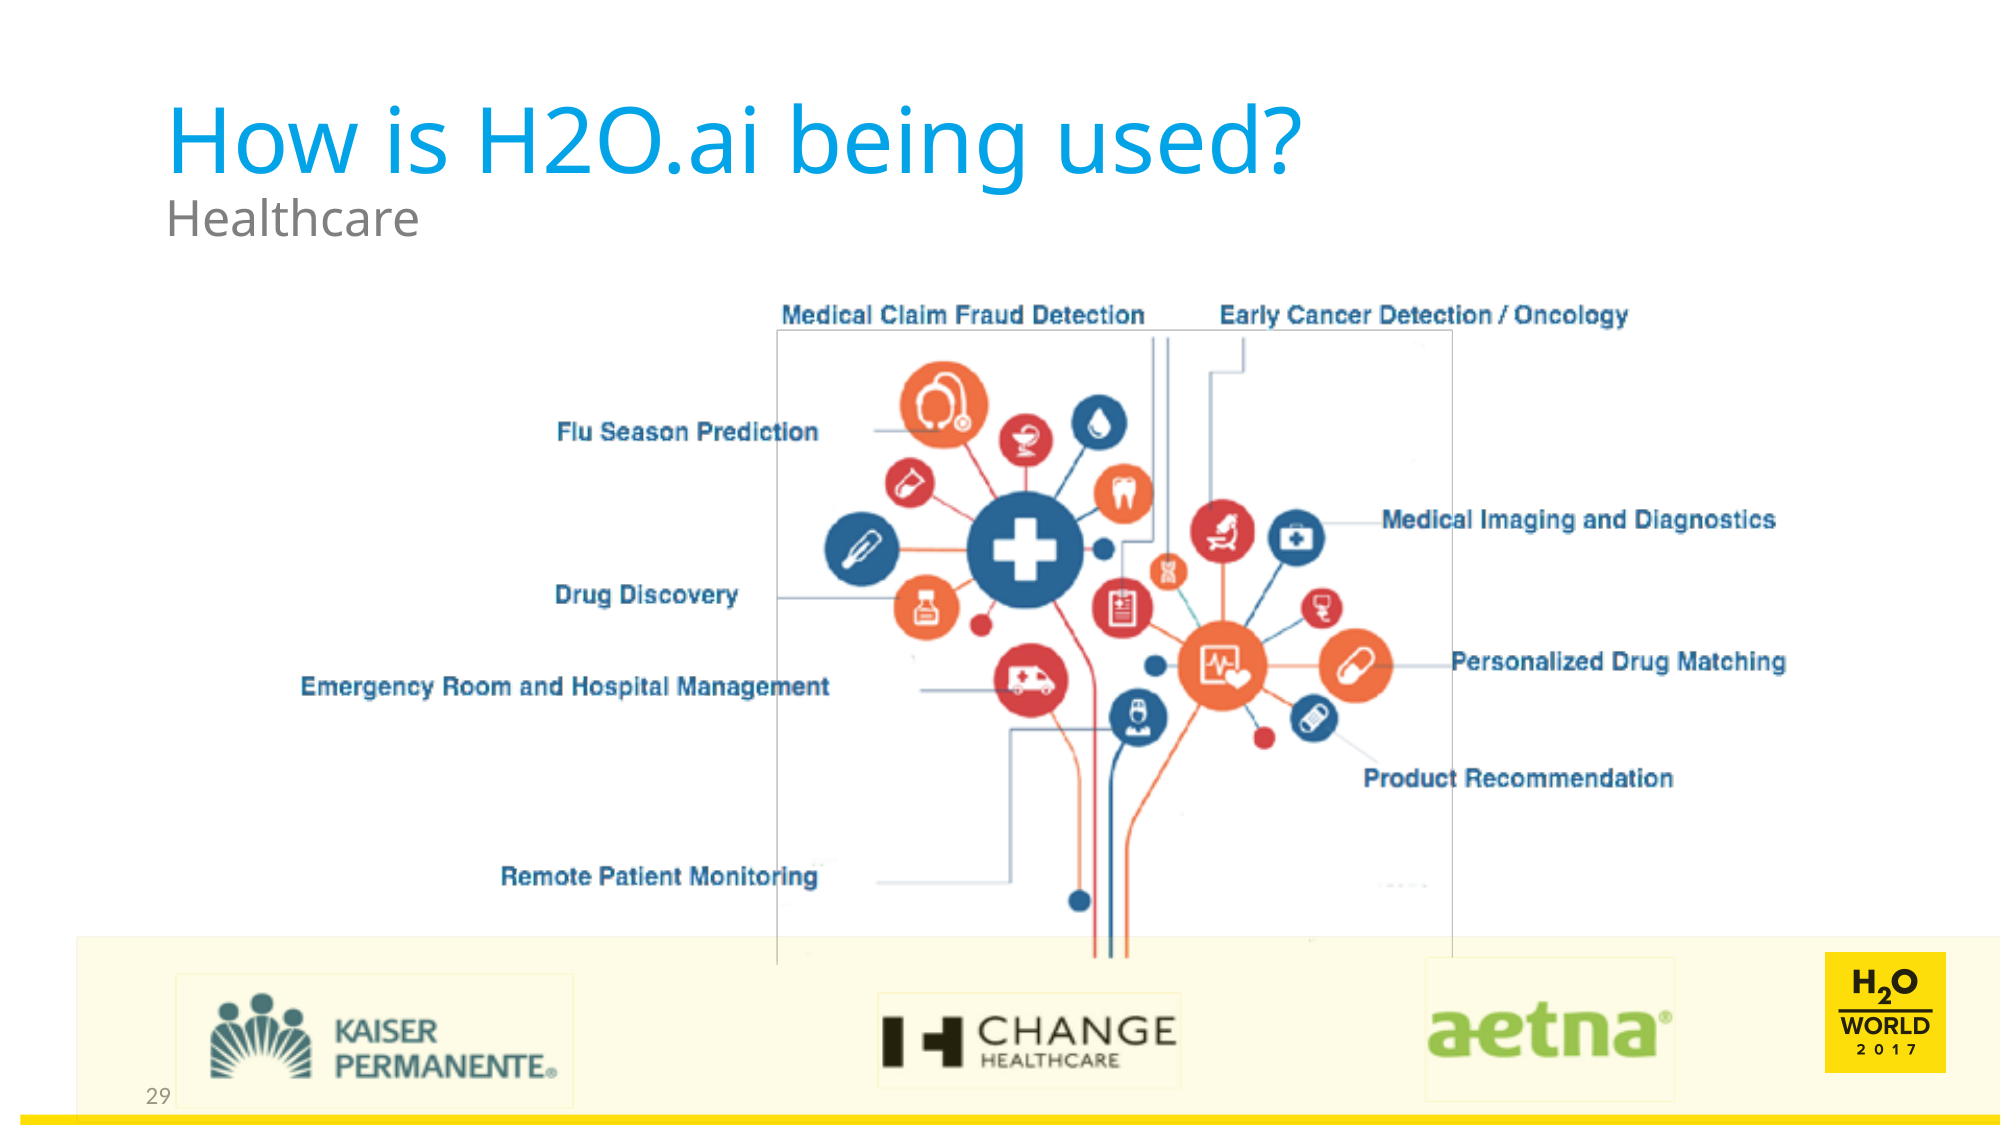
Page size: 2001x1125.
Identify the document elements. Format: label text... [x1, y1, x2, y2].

title How is H2O.ai being used? Healthcare [145, 74, 1946, 262]
picture [74, 291, 2000, 1125]
